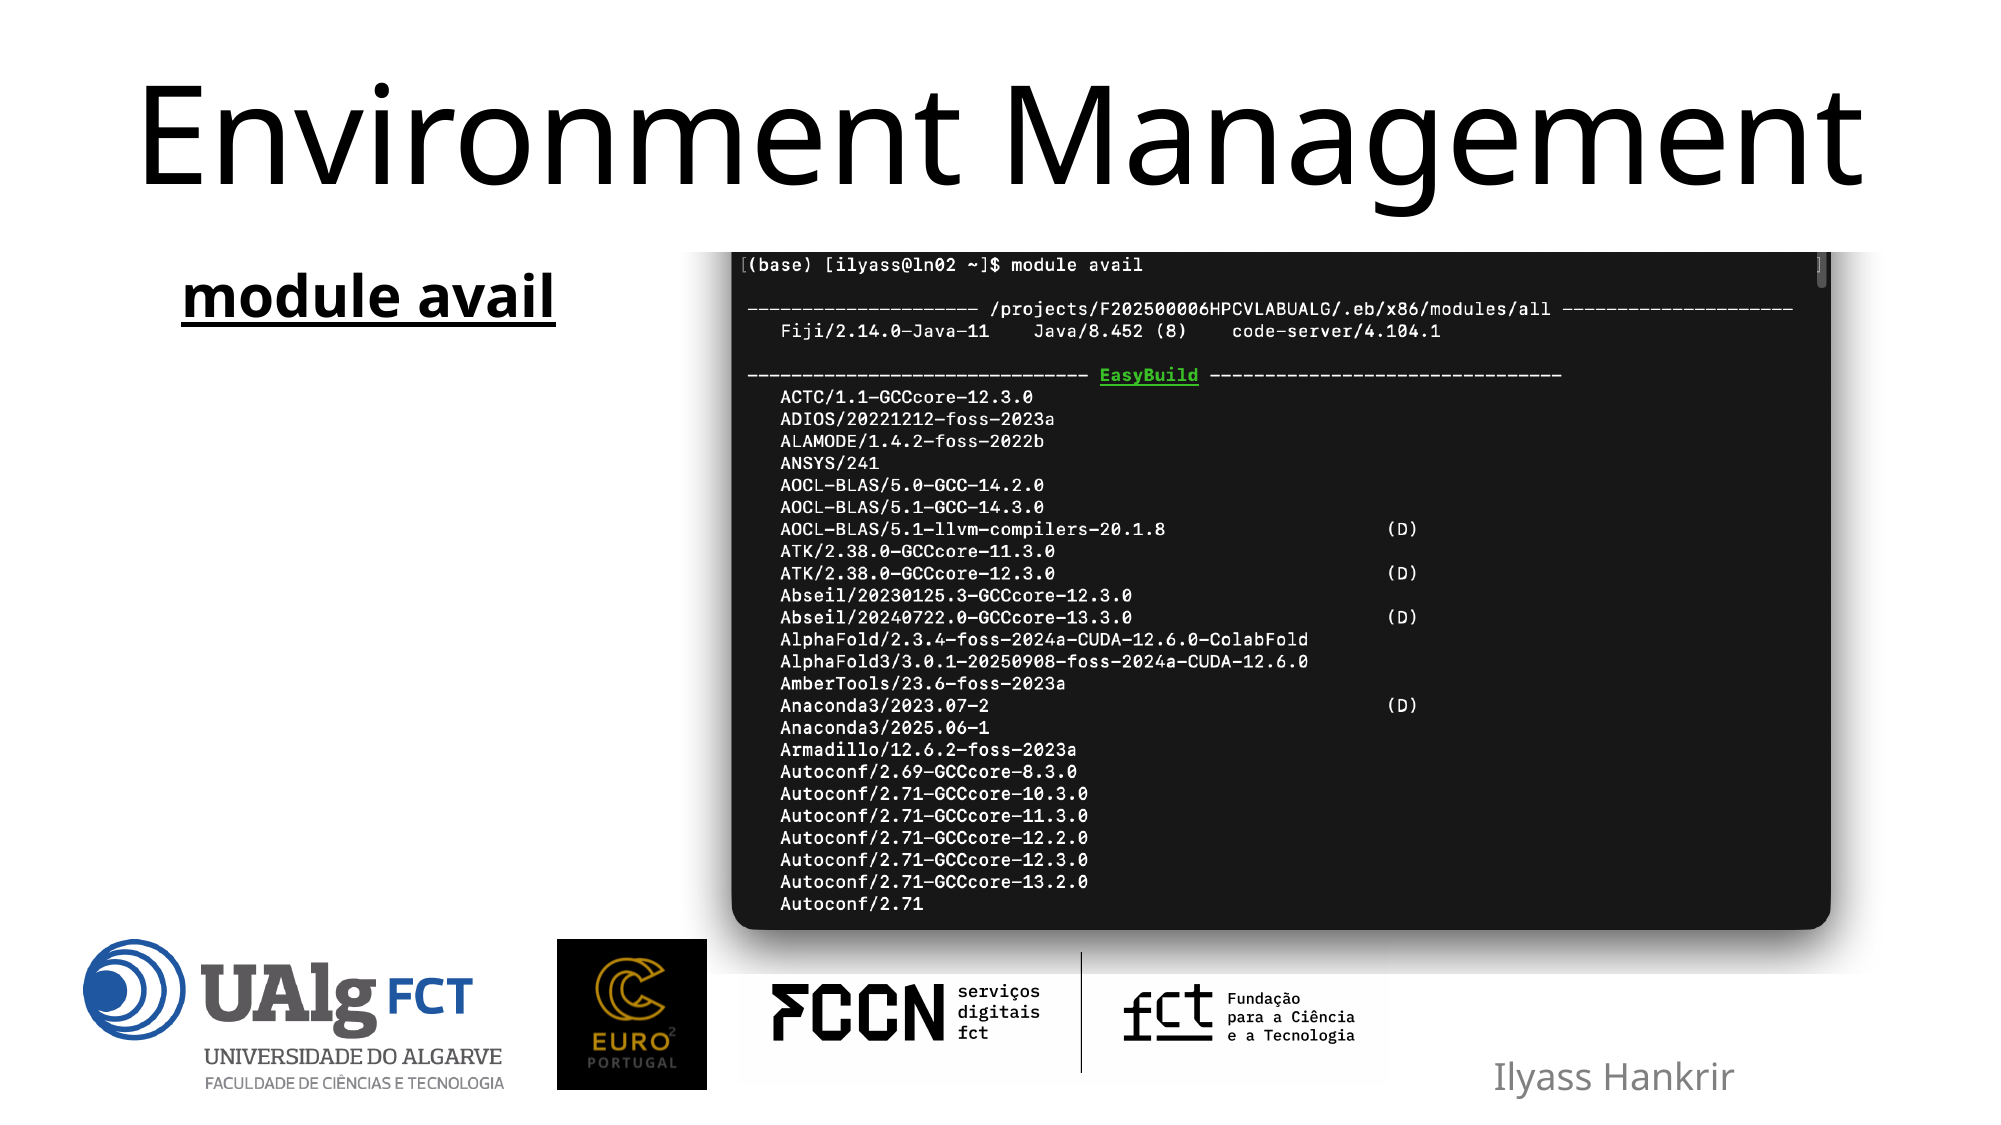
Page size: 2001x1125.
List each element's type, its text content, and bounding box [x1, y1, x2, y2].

text_box module avail [166, 252, 618, 337]
picture [83, 939, 504, 1089]
picture [557, 251, 1895, 1090]
text_box Environment Management [104, 27, 1895, 252]
